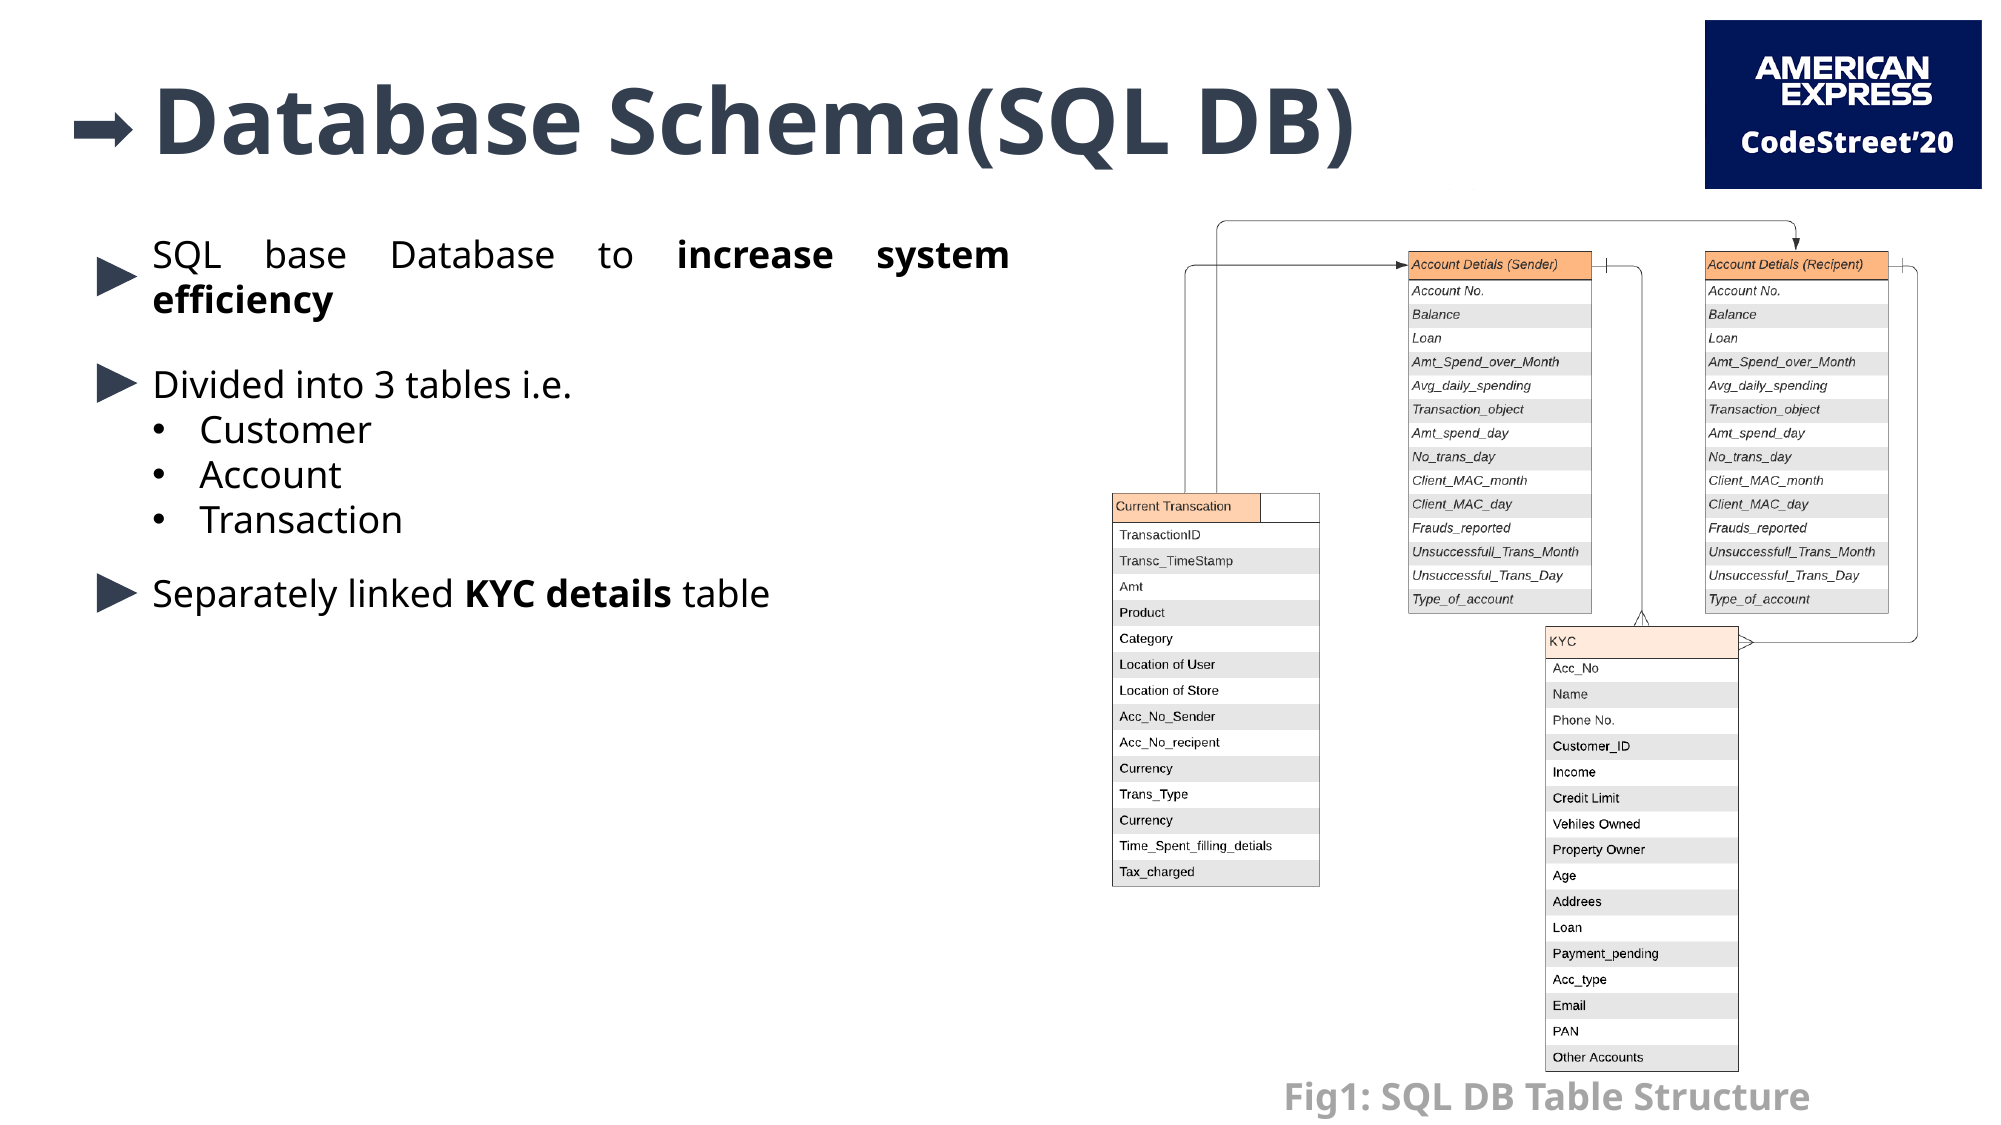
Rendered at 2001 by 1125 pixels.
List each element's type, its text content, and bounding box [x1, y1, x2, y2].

title Database Schema(SQL DB) [137, 59, 1705, 190]
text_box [96, 560, 1026, 626]
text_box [96, 363, 1026, 523]
text_box [73, 109, 135, 151]
text_box Fig1: SQL DB Table Structure [1096, 1099, 1999, 1121]
picture [1082, 20, 2000, 1099]
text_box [96, 243, 1026, 310]
